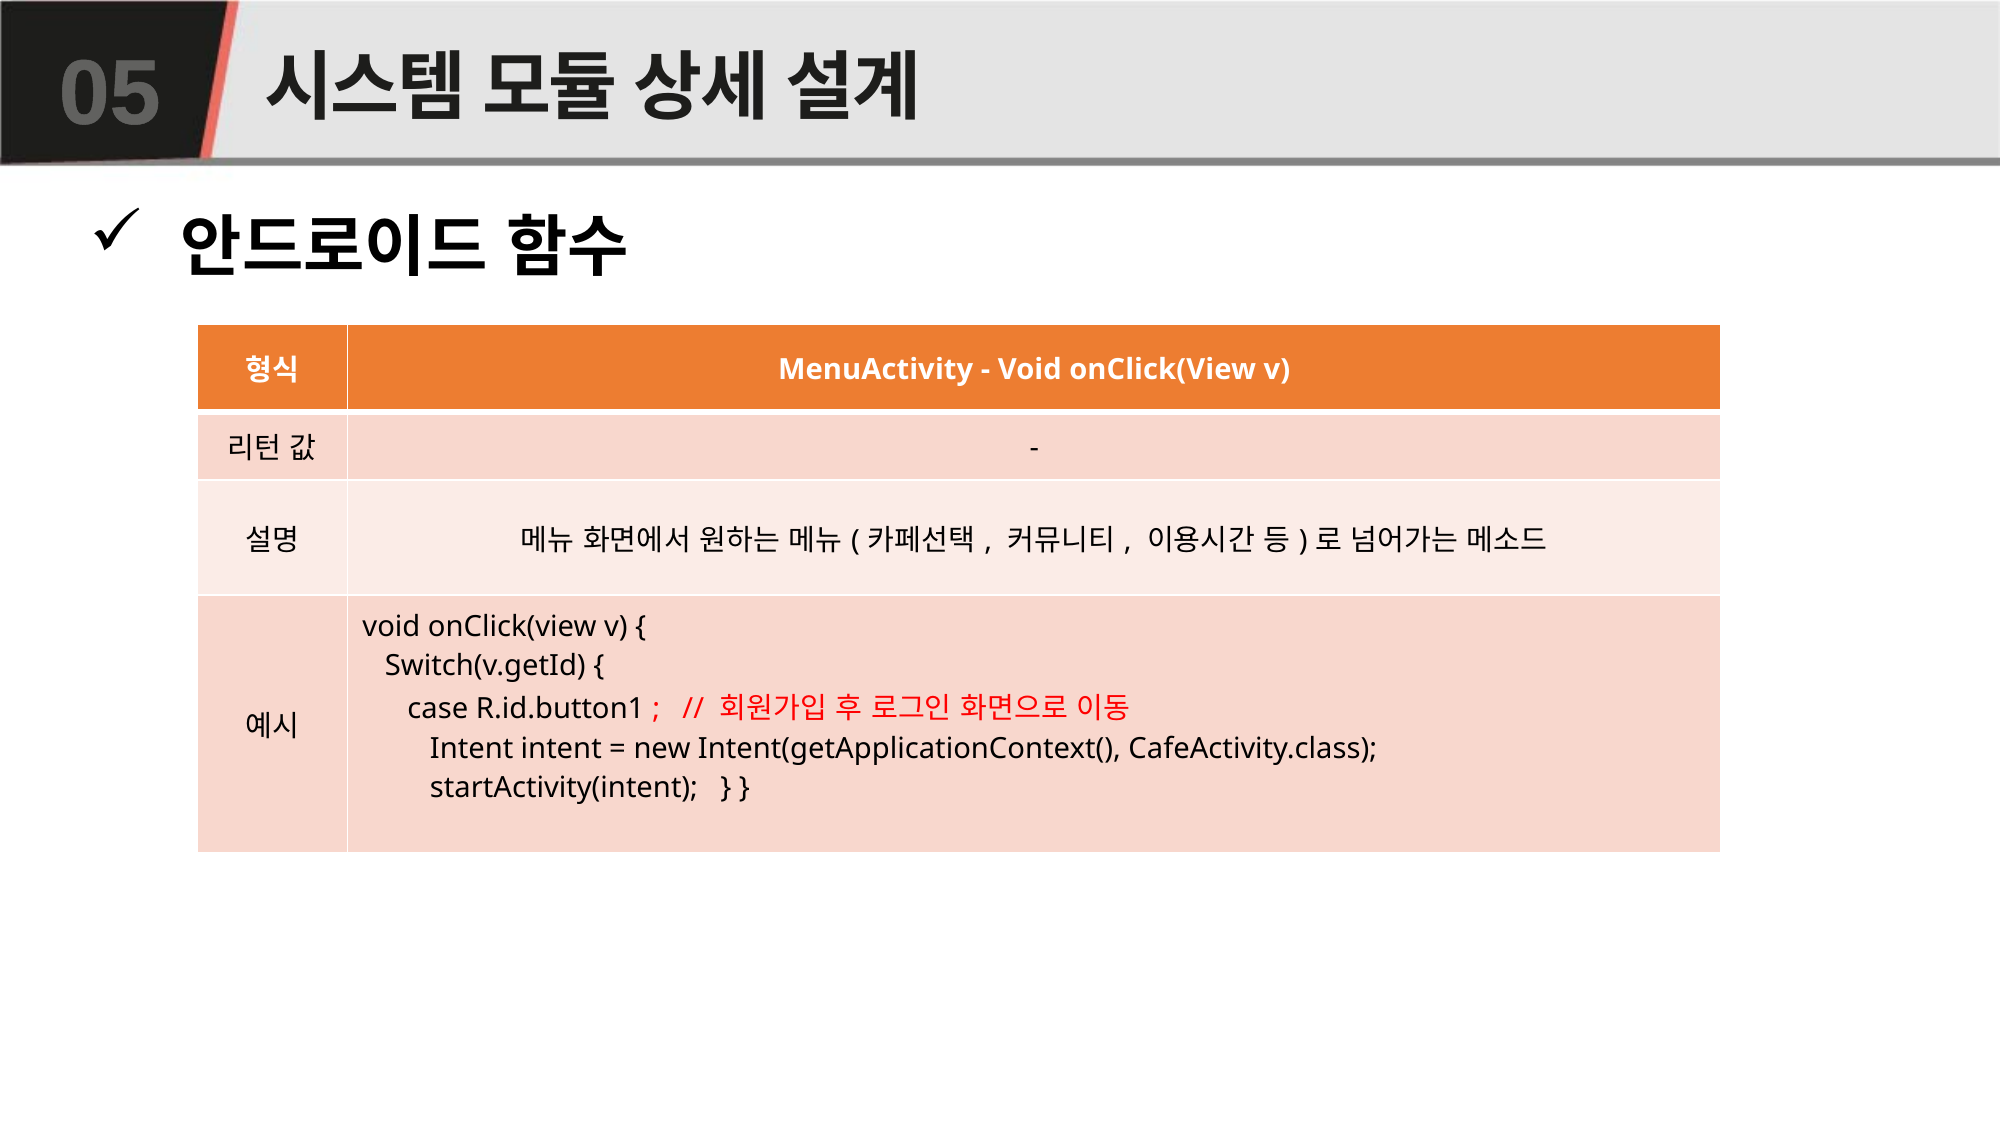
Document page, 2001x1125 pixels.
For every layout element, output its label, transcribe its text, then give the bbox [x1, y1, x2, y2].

table_cell 리턴 값 [198, 415, 347, 479]
text_box 안드로이드 함수 [74, 196, 1722, 291]
title 시스템 모듈 상세 설계 [249, 5, 1975, 174]
table_cell 설명 [198, 481, 347, 594]
text_box 05 [43, 24, 176, 150]
table_cell - [348, 415, 1720, 479]
table_cell 메뉴 화면에서 원하는 메뉴(카페선택, 커뮤니티, 이용시간 등)로 넘어가는 메소드 [348, 481, 1720, 594]
table_cell 예시 [198, 596, 347, 852]
table_header 형식 [198, 325, 347, 409]
picture [0, 0, 2000, 1124]
table_header MenuActivity - Void onClick(View v) [348, 325, 1720, 409]
table_cell void onClick(view v) { Switch(v.getId) { case R.id.button1 ; // 회원가입 후 로그인 화면으로 이동 Intent intent = new Intent(getApplicationContext(), CafeActivity.class); startActivity(intent); } } [348, 596, 1720, 852]
